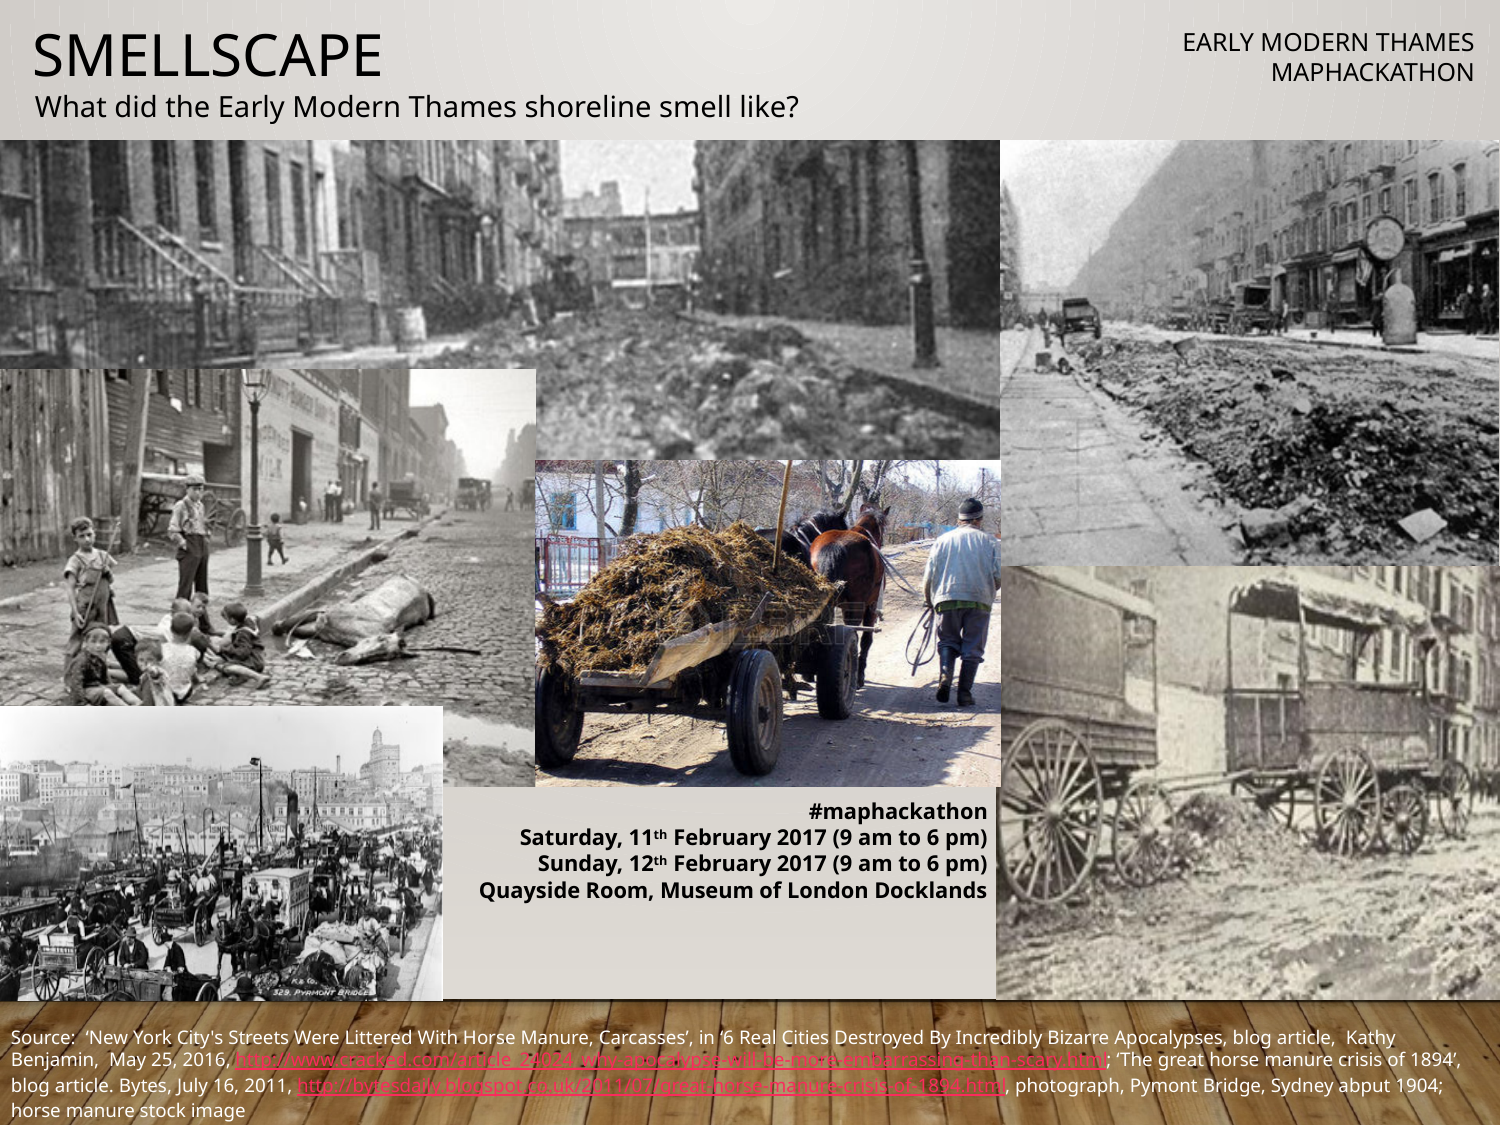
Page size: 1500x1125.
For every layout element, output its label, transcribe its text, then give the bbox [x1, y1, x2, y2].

text_box Source: ‘New York City's Streets Were Littered With Horse Manure, Carcasses’, in ‘6 Real Cities Destroyed By Incredibly Bizarre Apocalypses, blog article, Kathy Benjamin, May 25, 2016, http://www.cracked.com/article_24024_why-apocalypse-will-be-more-embarrassing-than-scary.html; ‘The great horse manure crisis of 1894’, blog article. Bytes, July 16, 2011, http://bytesdaily.blogspot.co.uk/2011/07/great-horse-manure-crisis-of-1894.html, photograph, Pymont Bridge, Sydney abput 1904; horse manure stock image [0, 1018, 1490, 1125]
picture [0, 140, 1500, 1125]
text_box What did the Early Modern Thames shoreline smell like? [19, 81, 1462, 132]
text_box #maphackathon Saturday, 11th February 2017 (9 am to 6 pm) Sunday, 12th February 2017 (9 am to 6 pm) Quayside Room, Museum of London Docklands [444, 790, 996, 910]
text_box EARLY MODERN THAMES MAPHACKATHON [1151, 19, 1490, 94]
title SMELLSCAPE [17, 19, 1353, 140]
